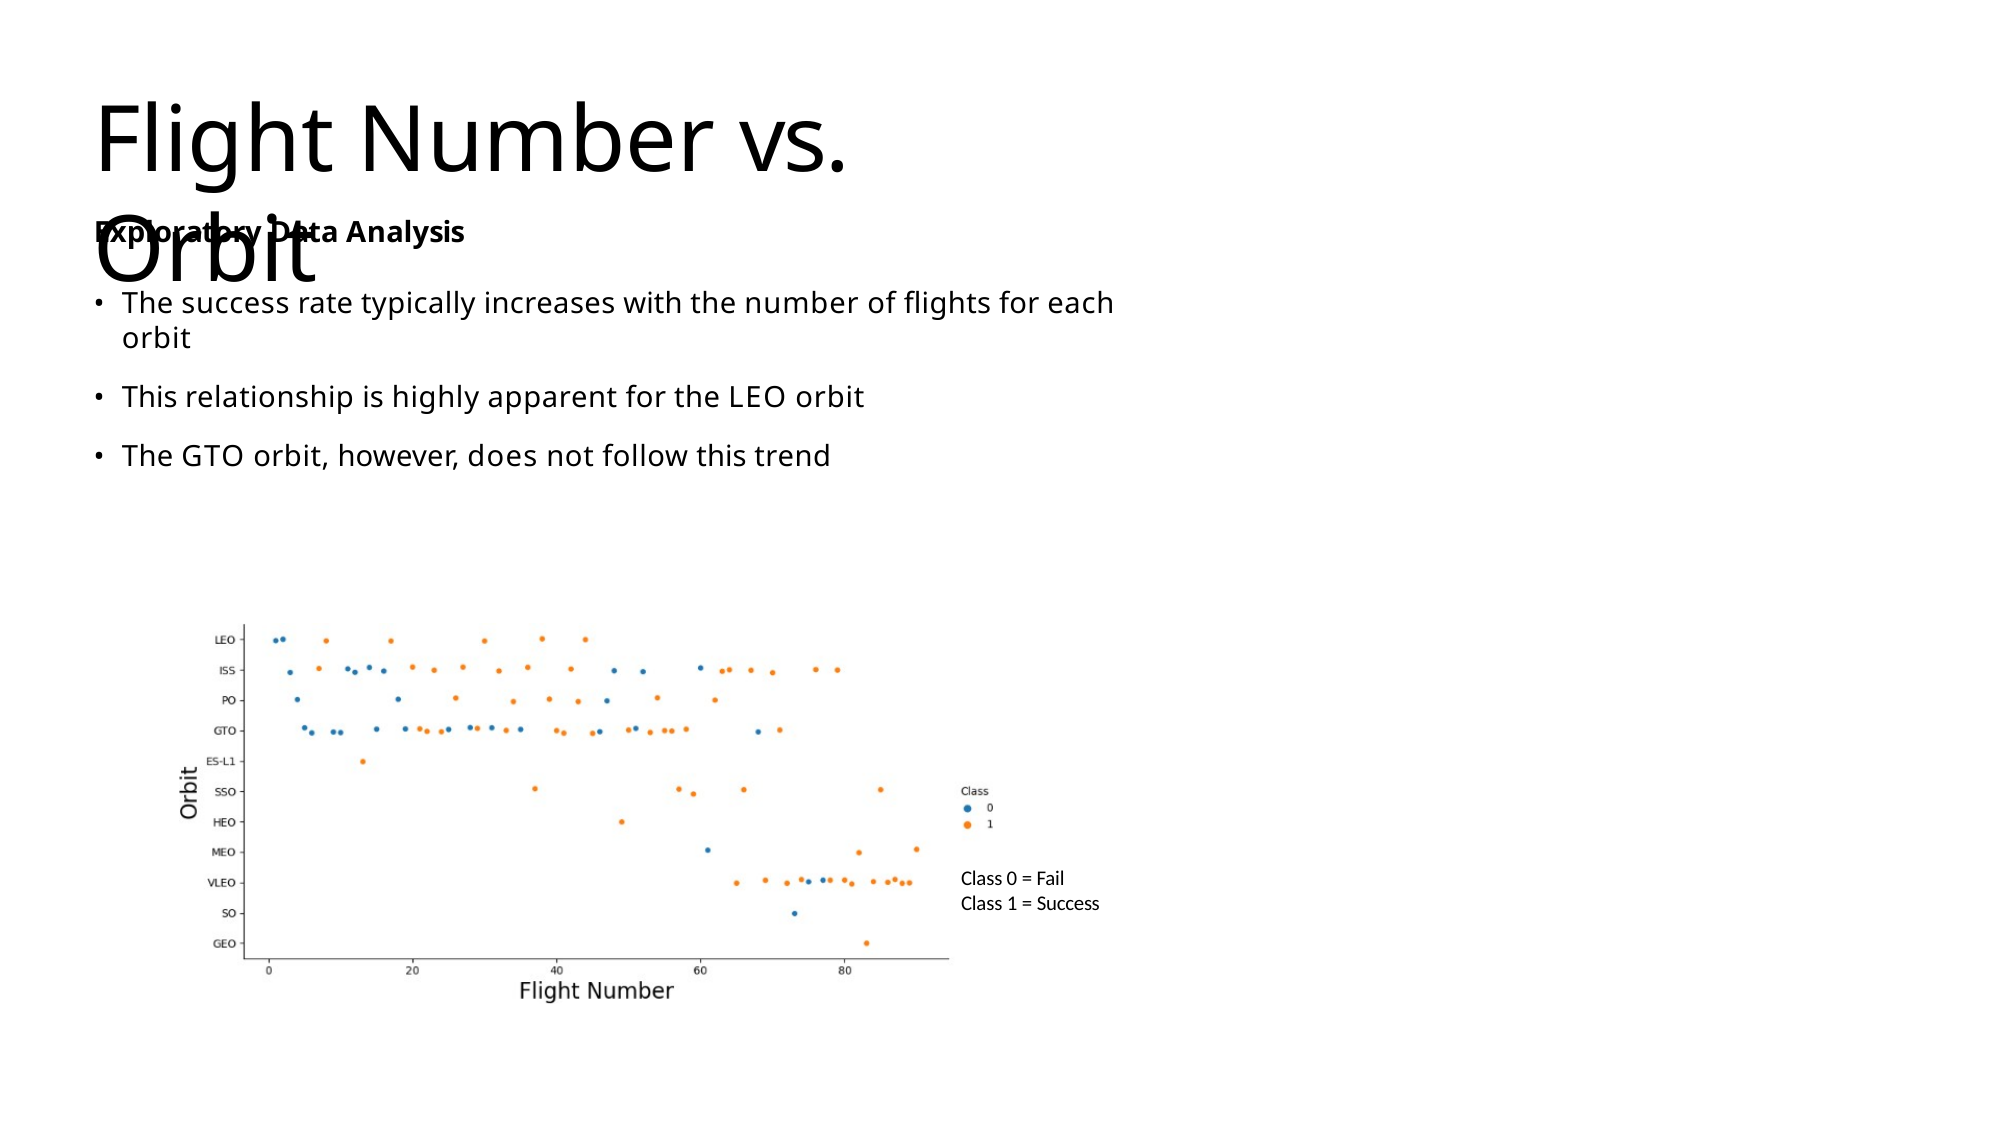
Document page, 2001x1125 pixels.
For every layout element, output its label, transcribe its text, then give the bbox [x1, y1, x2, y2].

title Flight Number vs. Orbit [91, 77, 1048, 210]
text_box Class 0 = Fail Class 1 = Success [993, 862, 1105, 915]
picture [179, 623, 993, 1004]
text_box Exploratory Data Analysis The success rate typically increases with the number of flights for each orbit This relationship is highly apparent for the LEO orbit The GTO orbit, however, does not follow this trend [91, 210, 1121, 473]
